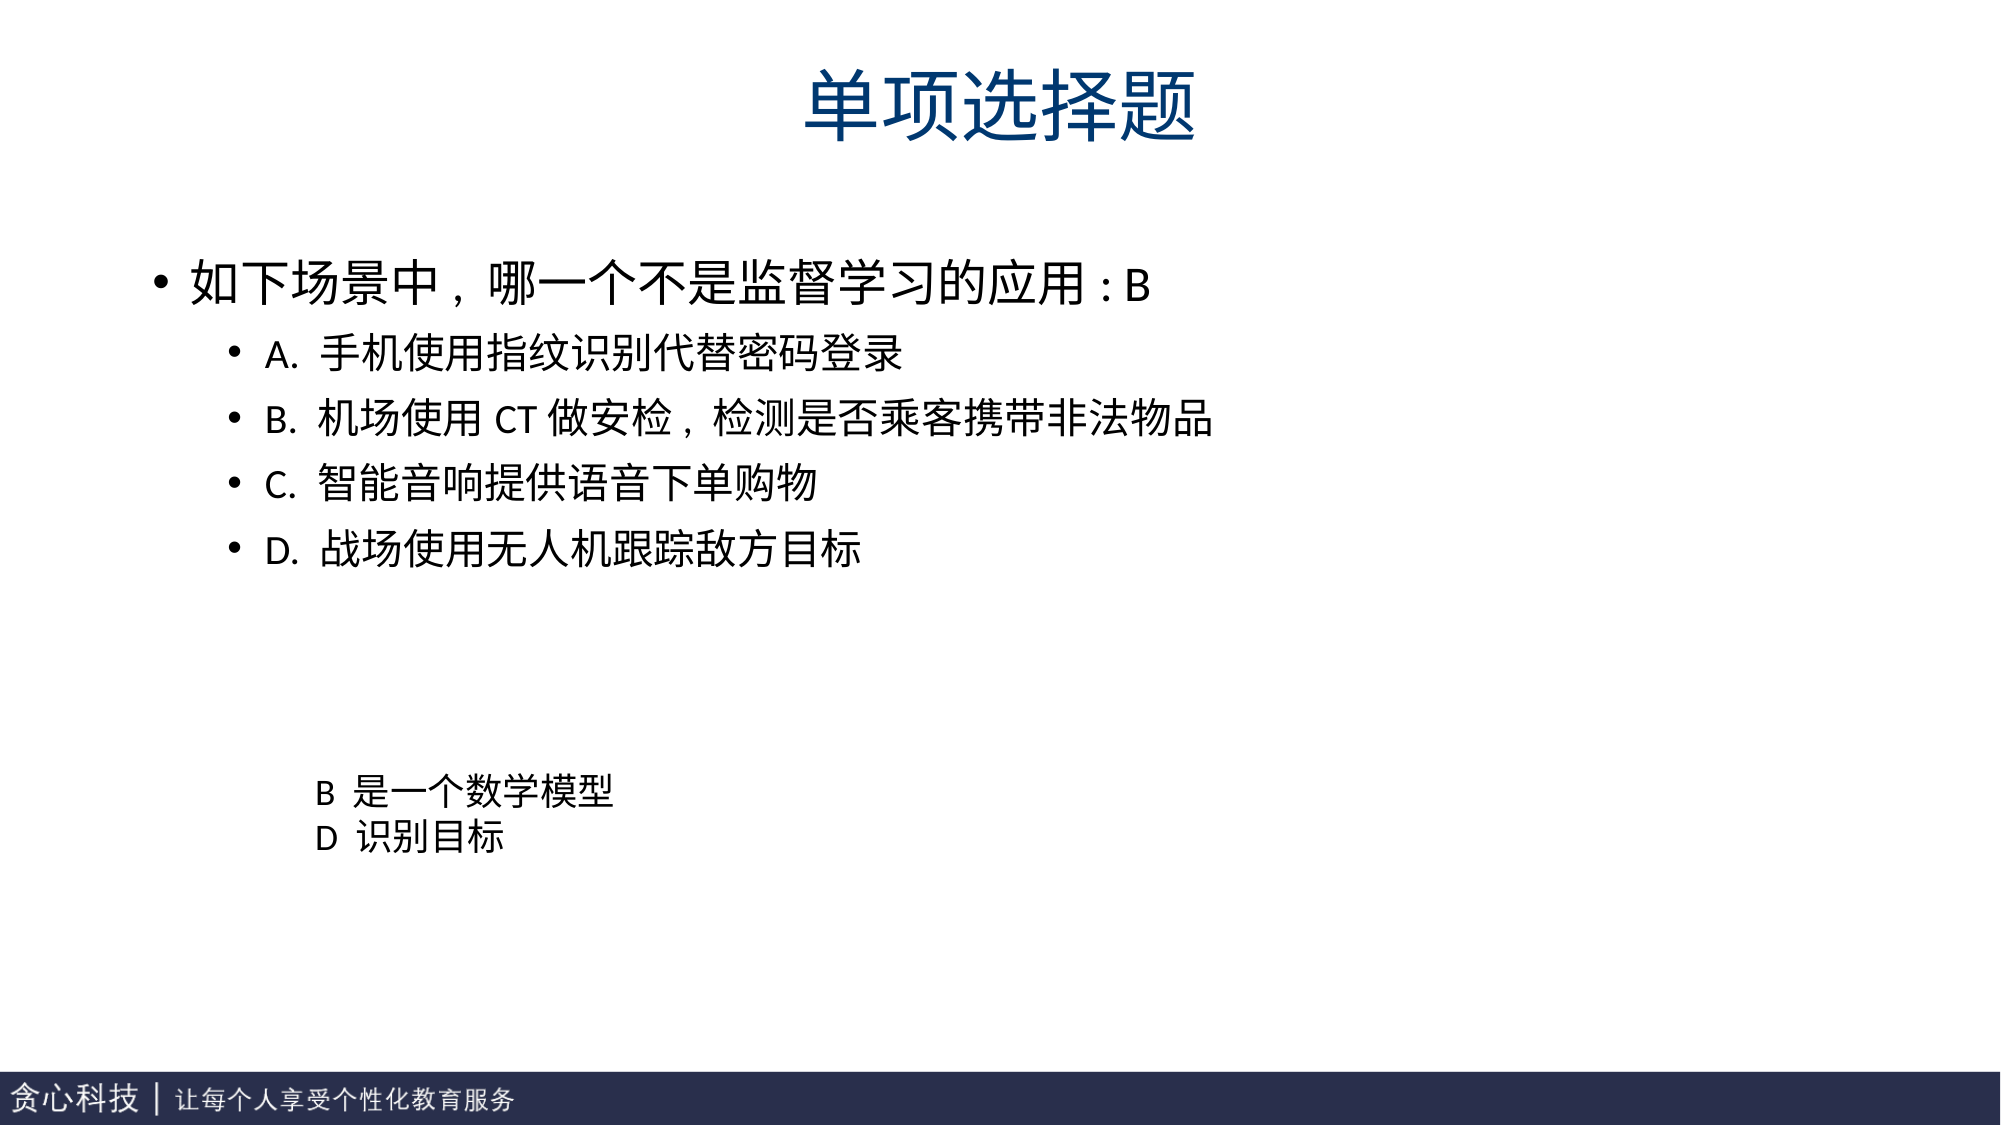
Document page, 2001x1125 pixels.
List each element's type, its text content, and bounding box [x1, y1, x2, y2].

title 单项选择题 [137, 1, 1863, 219]
text_box B 是一个数学模型 D 识别目标 [300, 760, 631, 911]
picture [0, 0, 2001, 1125]
list 如下场景中, 哪一个不是监督学习的应用: B A. 手机使用指纹识别代替密码登录 B. 机场使用CT做安检, 检测是否乘客携带非法物品 C. 智能音响提供语音下单购物 D. 战场使用无人机跟踪敌方目标 [137, 237, 1863, 952]
